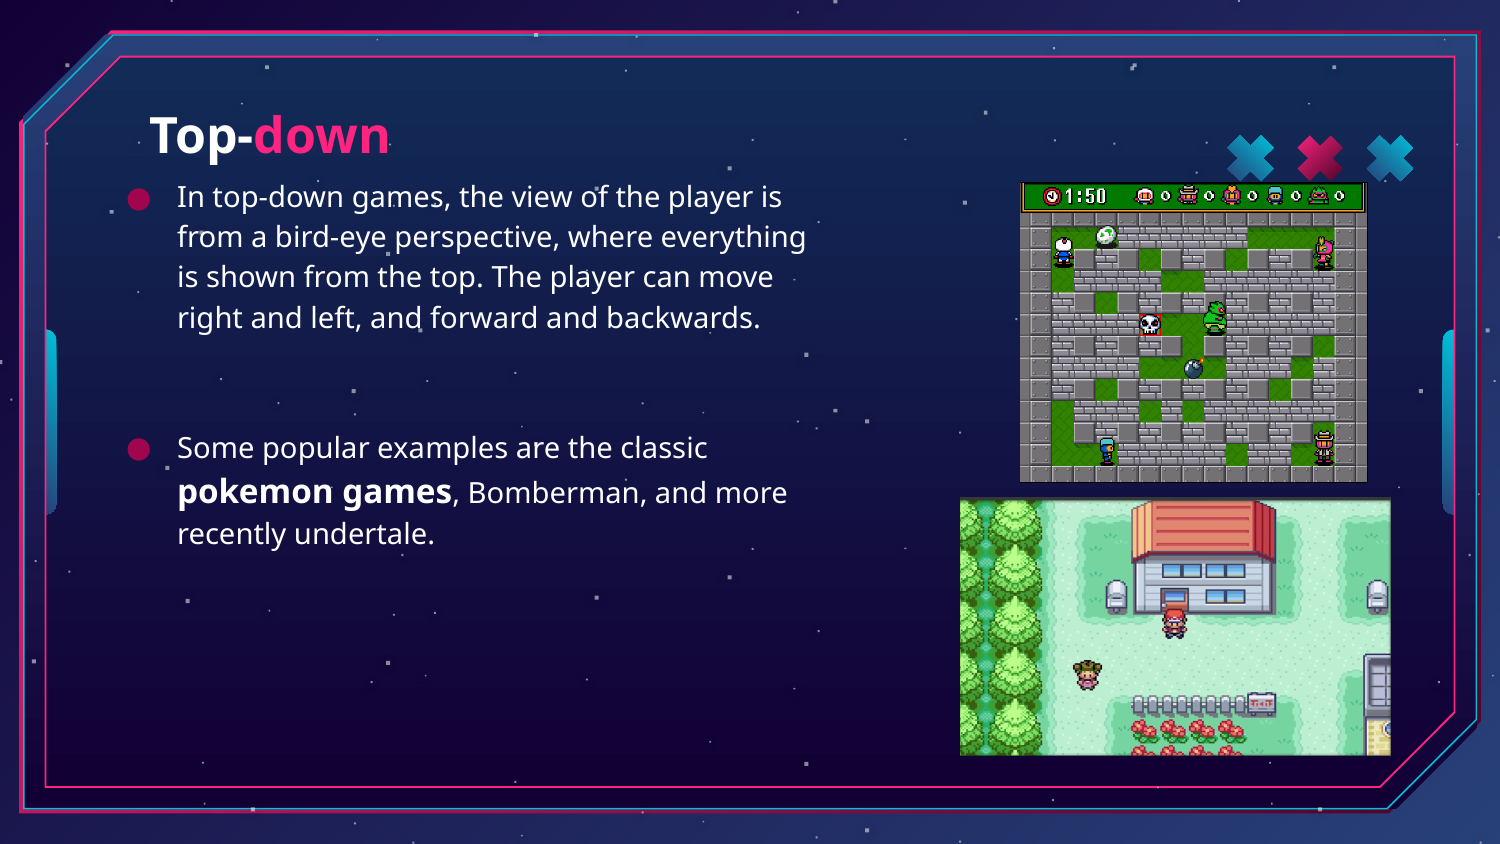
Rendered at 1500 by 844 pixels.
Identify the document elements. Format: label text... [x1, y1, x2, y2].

picture [959, 496, 1391, 756]
title Top-down [134, 88, 1272, 183]
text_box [1227, 135, 1414, 182]
picture [1020, 182, 1368, 484]
text_box In top-down games, the view of the player is from a bird-eye perspective, where everything is shown from the top. The player can move right and left, and forward and backwards. Some popular examples are the classic pokemon games, Bomberman, and more recently undertale. [87, 158, 836, 756]
